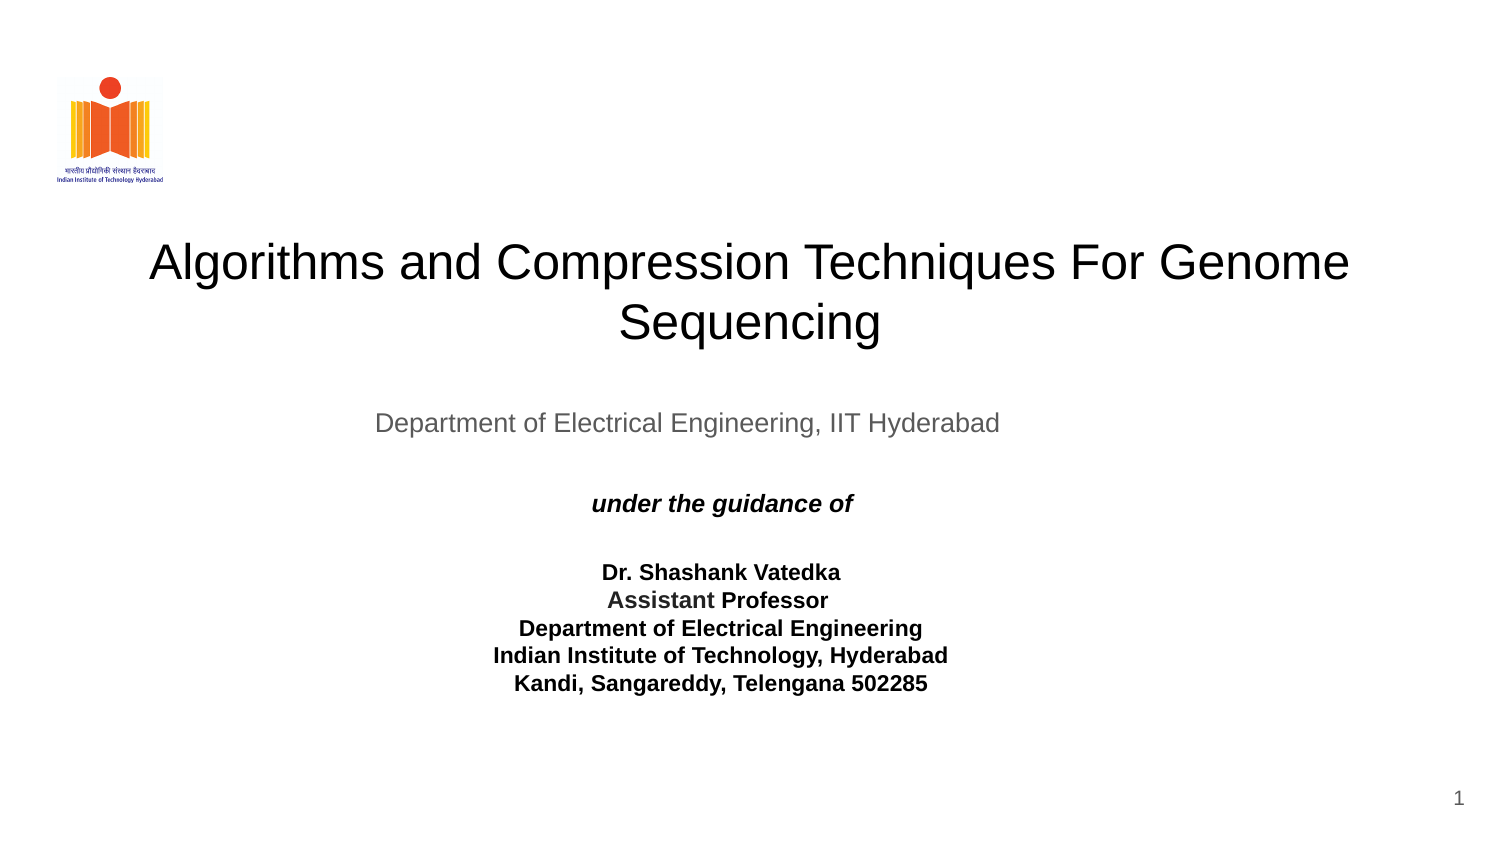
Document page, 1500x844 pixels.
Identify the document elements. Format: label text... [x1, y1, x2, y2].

subtitle Department of Electrical Engineering, IIT Hyderabad under the guidance of [162, 397, 1213, 522]
title Algorithms and Compression Techniques For Genome Sequencing [112, 239, 1388, 341]
slide_number ‹#› [1389, 764, 1480, 830]
text_box Dr. Shashank Vatedka Assistant Professor Department of Electrical Engineering Indian Institute of Technology, Hyderabad Kandi, Sangareddy, Telengana 502285 [418, 549, 1024, 738]
picture [57, 76, 163, 183]
